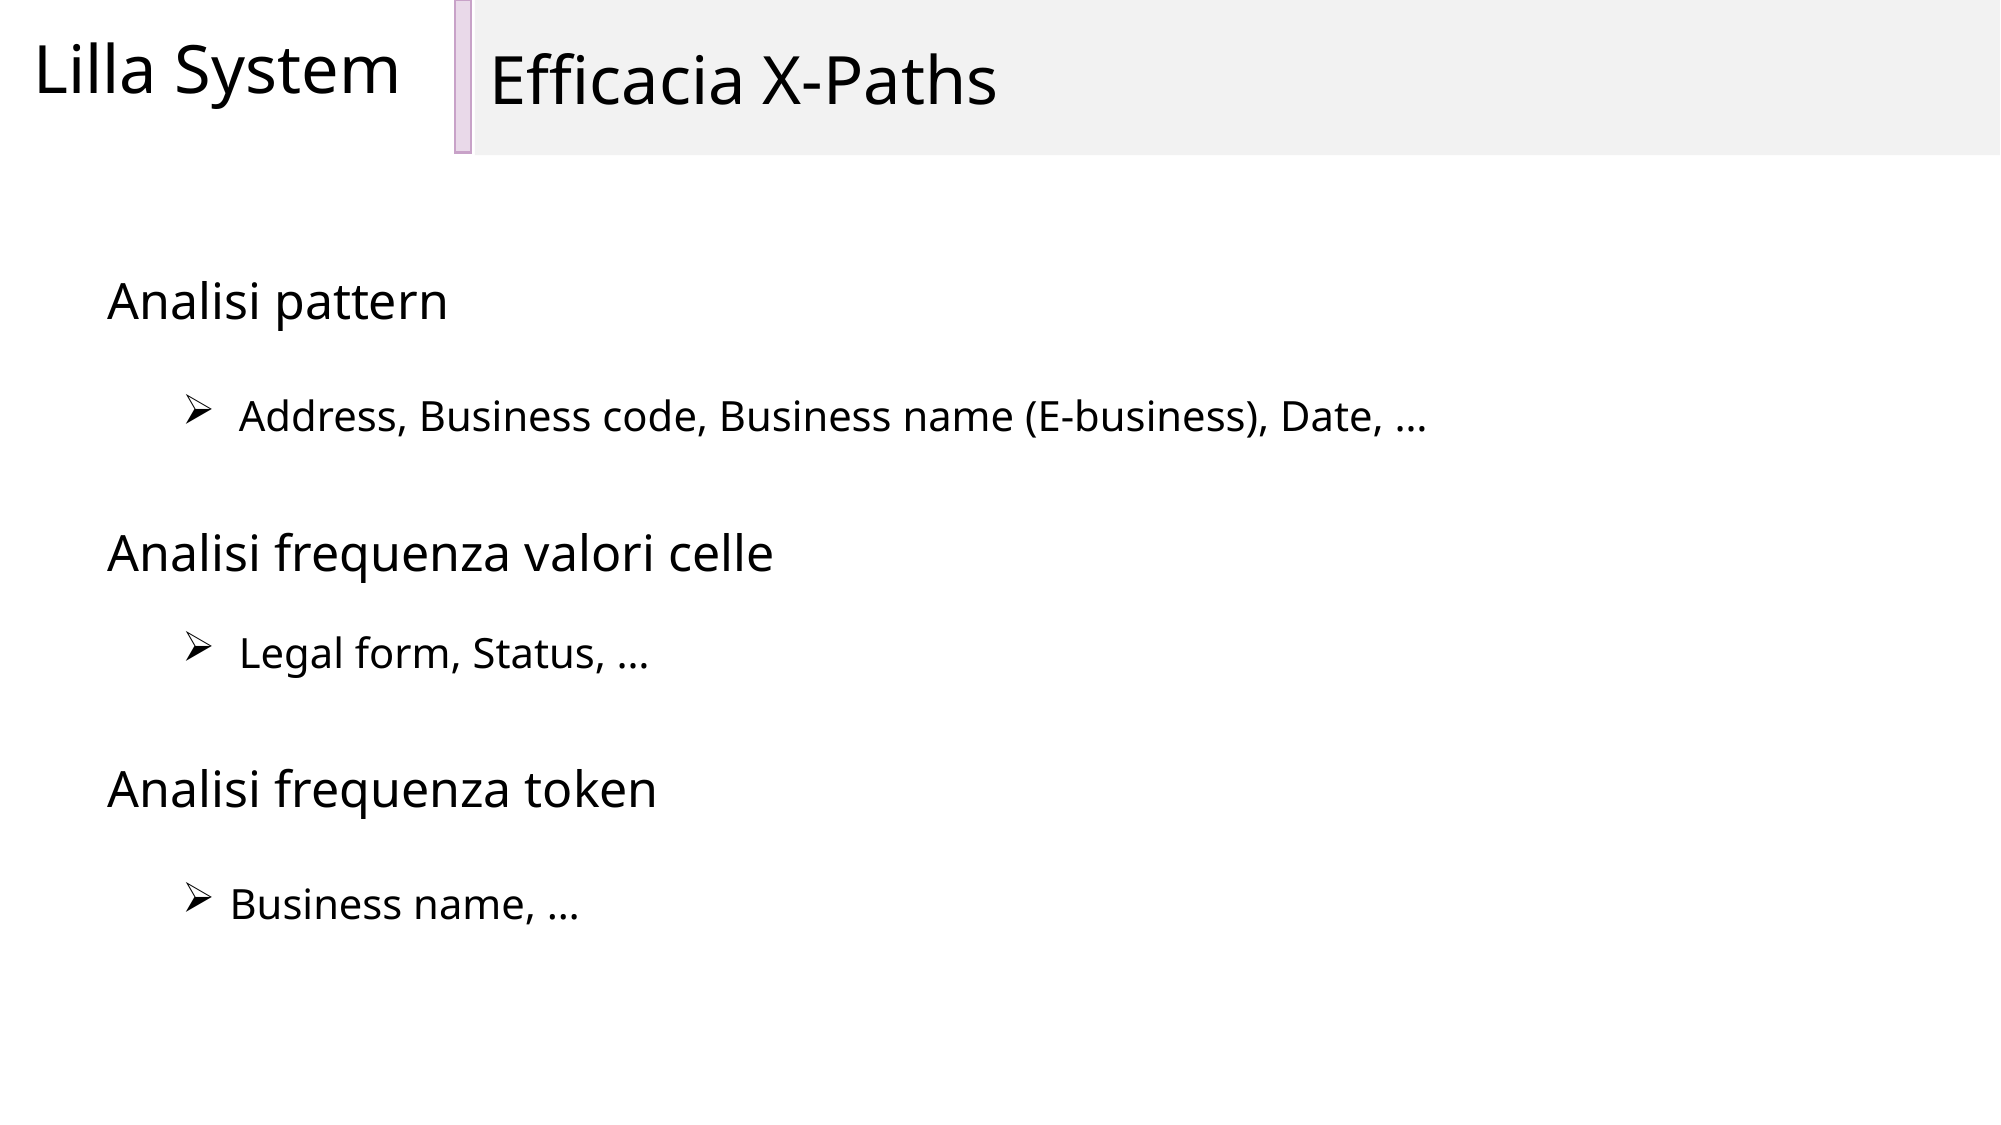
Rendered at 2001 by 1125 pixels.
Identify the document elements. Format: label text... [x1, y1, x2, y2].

text_box Analisi pattern Address, Business code, Business name (E-business), Date, … [92, 262, 1852, 507]
text_box Analisi frequenza valori celle Legal form, Status, … [92, 469, 1284, 859]
text_box Lilla System [18, 19, 469, 115]
text_box [454, 0, 472, 154]
text_box Efficacia X-Paths [474, 0, 2000, 156]
text_box Analisi frequenza token Business name, … [92, 750, 1045, 935]
